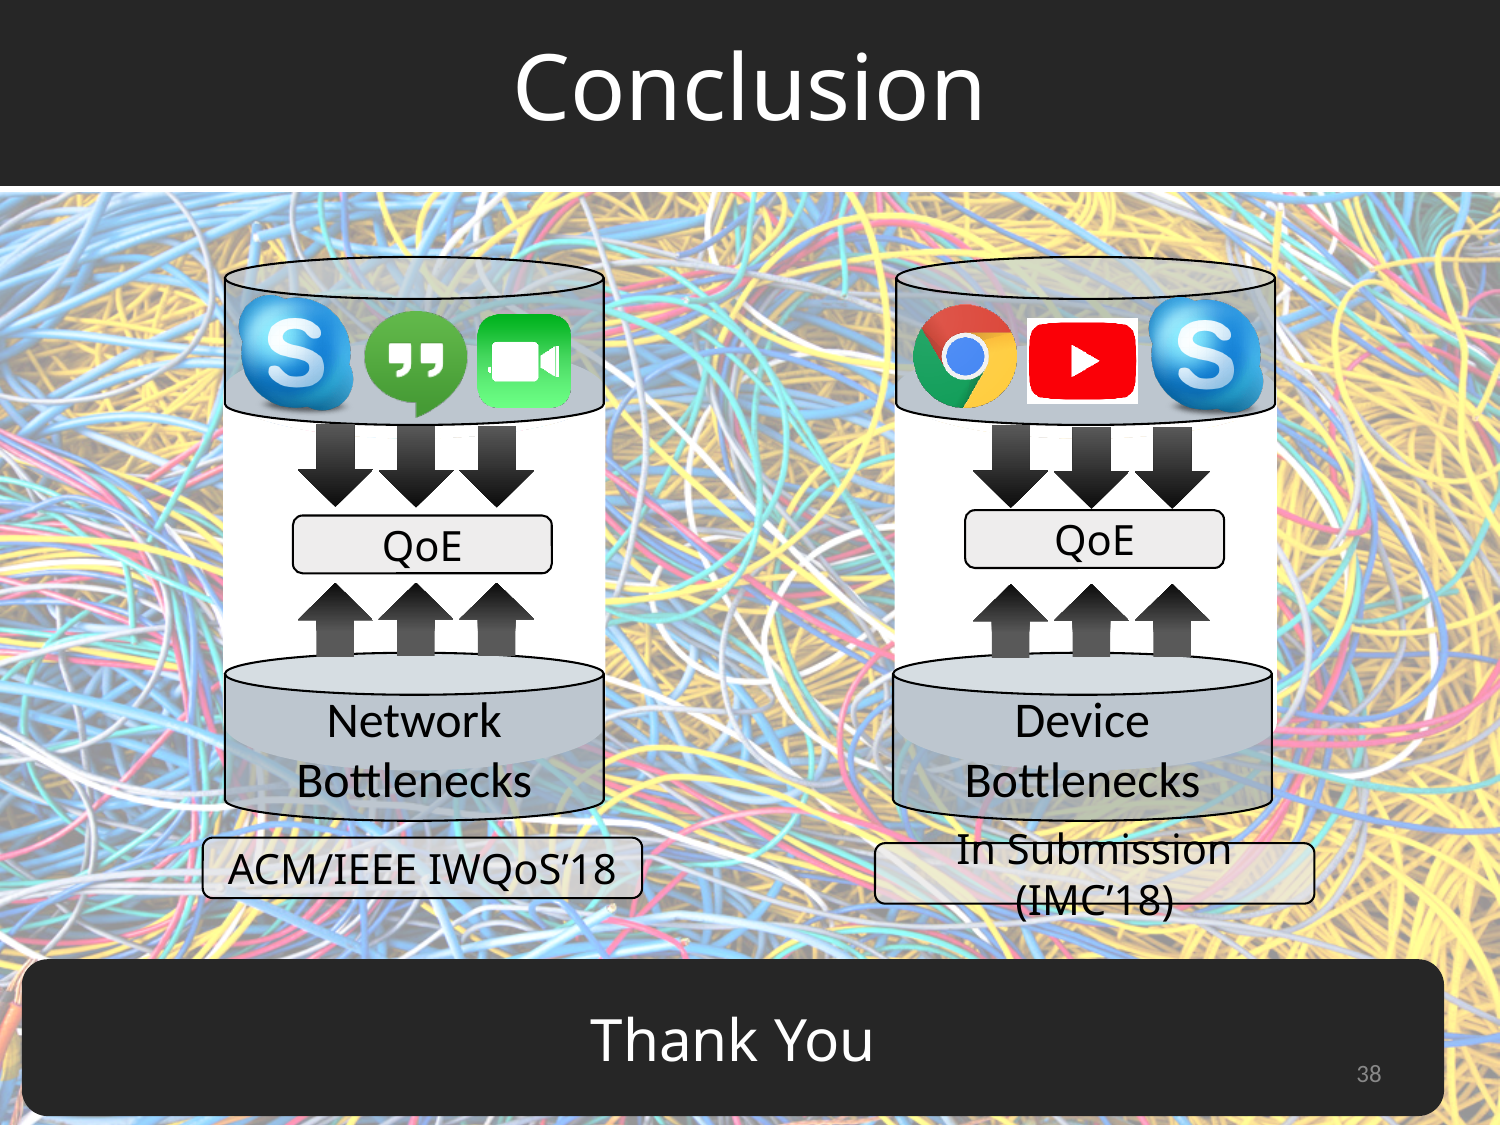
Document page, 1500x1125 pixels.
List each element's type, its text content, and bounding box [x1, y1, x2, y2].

title Conclusion [0, 0, 1500, 186]
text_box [892, 256, 1278, 821]
picture [0, 192, 1500, 1125]
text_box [222, 256, 606, 821]
